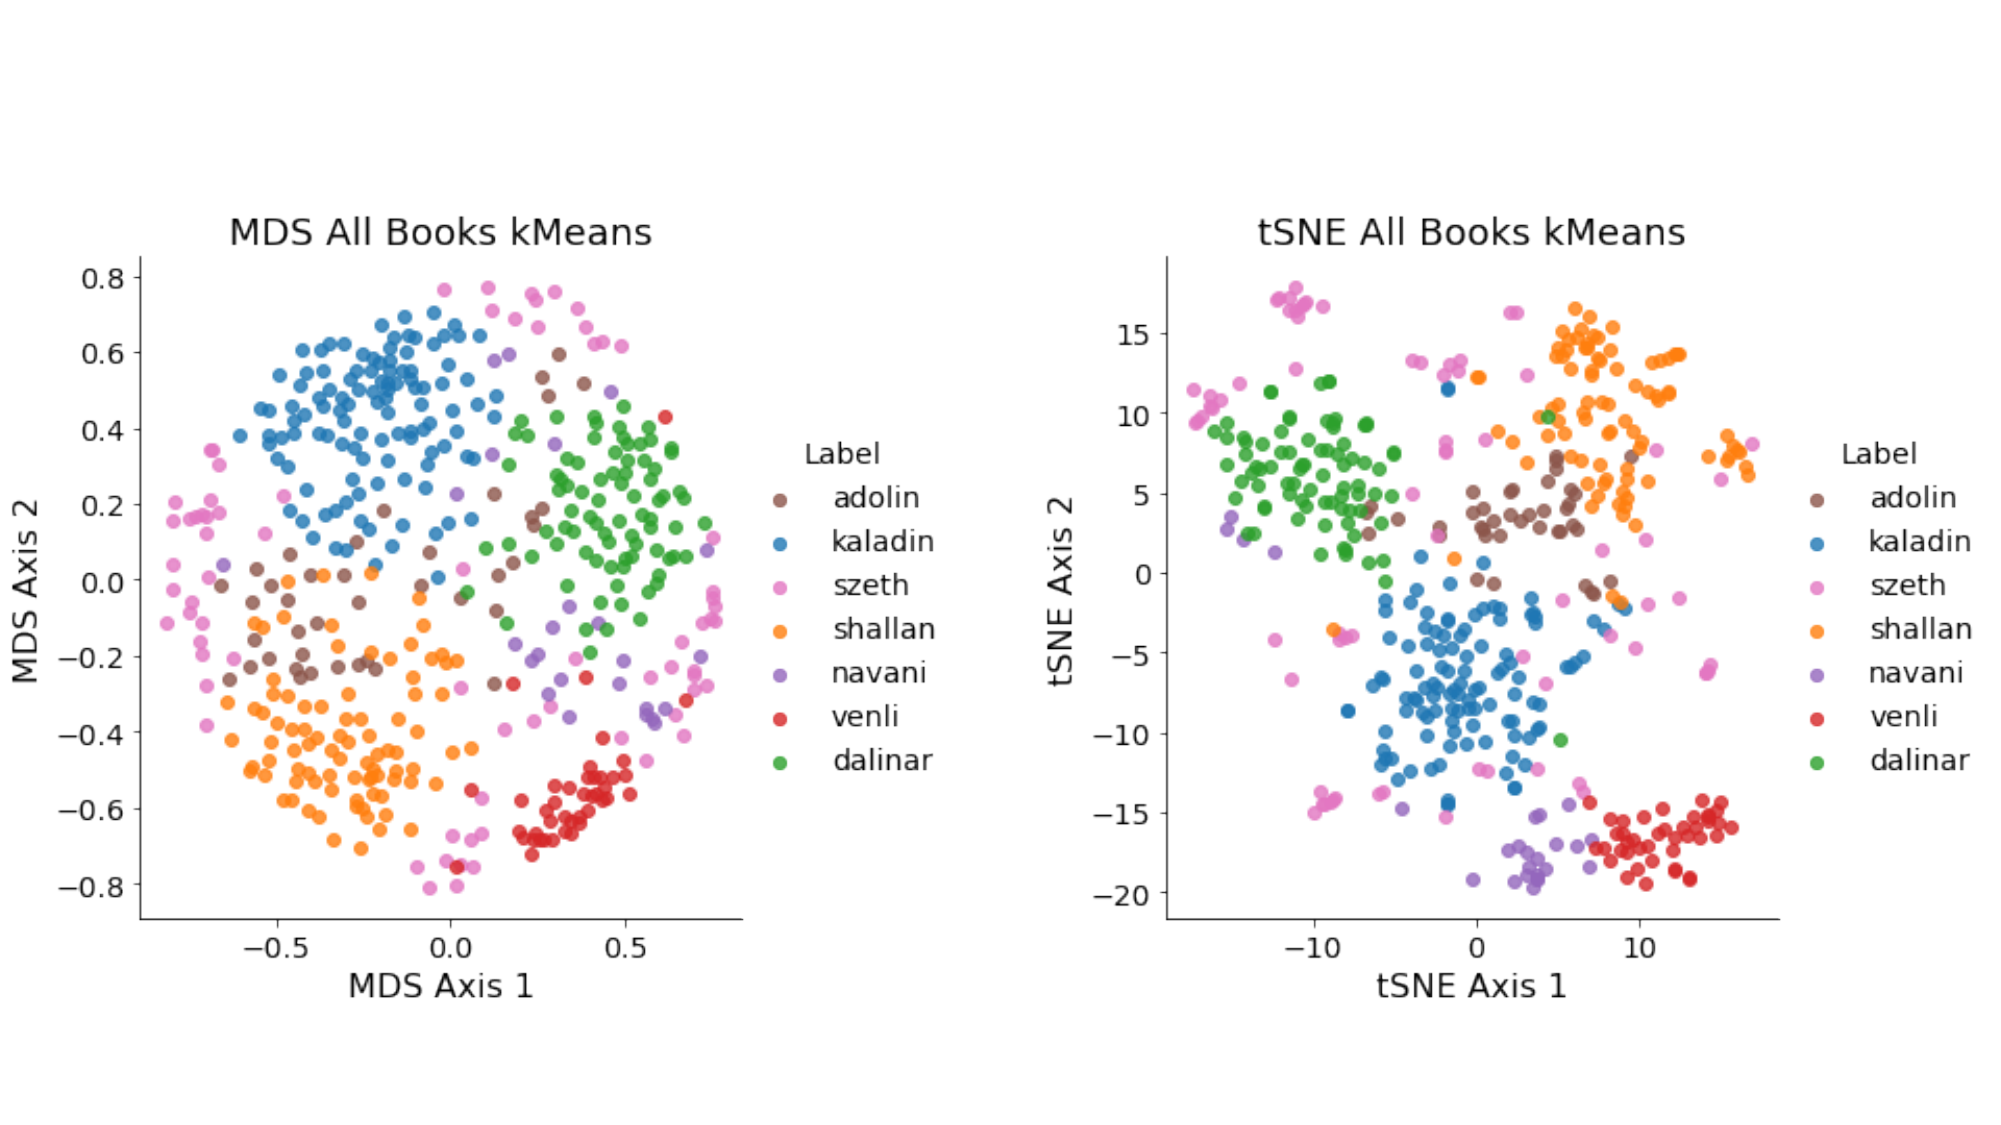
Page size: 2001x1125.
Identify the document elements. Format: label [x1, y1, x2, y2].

picture [1035, 201, 2000, 1017]
picture [0, 201, 963, 1017]
